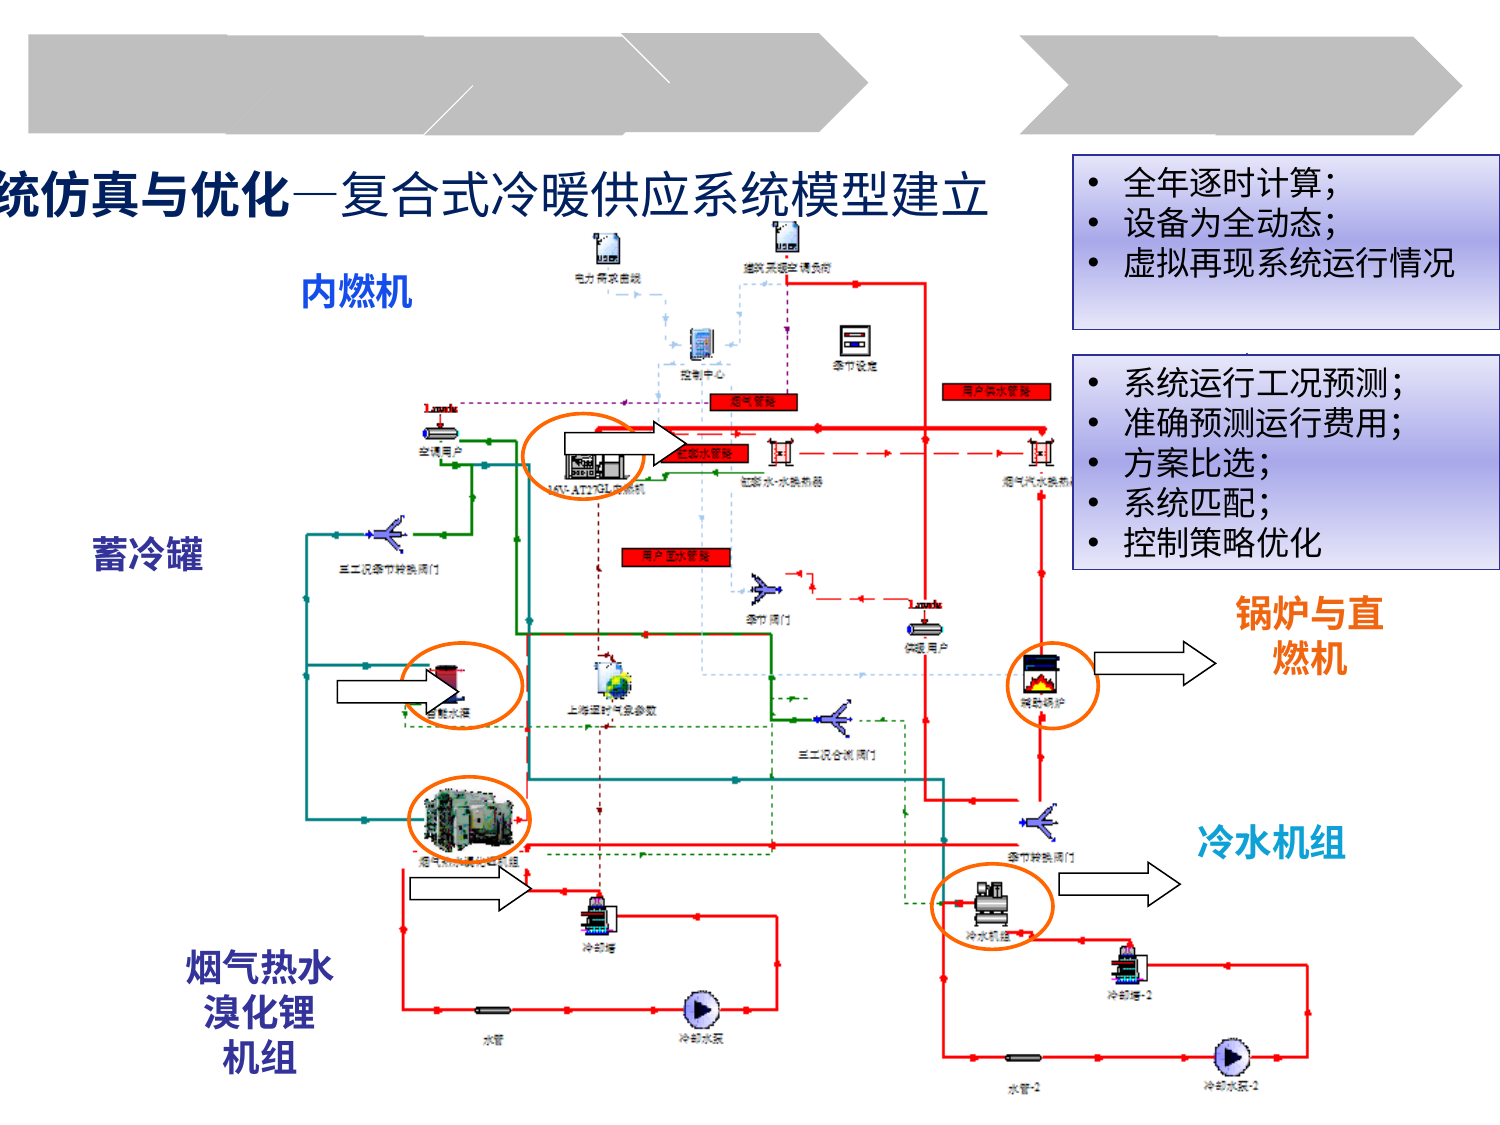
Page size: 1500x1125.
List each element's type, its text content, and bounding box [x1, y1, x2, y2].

text_box 系统仿真与优化—复合式冷暖供应系统模型建立 [0, 155, 1020, 231]
text_box 全年逐时计算； 设备为全动态； 虚拟再现系统运行情况 [1072, 155, 1500, 330]
text_box [620, 33, 869, 133]
text_box [1019, 35, 1263, 135]
text_box [225, 35, 472, 135]
text_box 蓄冷罐 [78, 524, 229, 583]
text_box [1215, 36, 1463, 136]
text_box 冷水机组 [1320, 811, 1366, 915]
text_box 锅炉与直燃机 [1320, 583, 1402, 687]
text_box [28, 34, 277, 134]
picture [234, 213, 1316, 1100]
text_box 系统运行工况预测； 准确预测运行费用； 方案比选； 系统匹配； 控制策略优化 [1320, 355, 1500, 570]
text_box 烟气热水溴化锂 机组 [169, 937, 352, 1125]
text_box [424, 36, 669, 136]
